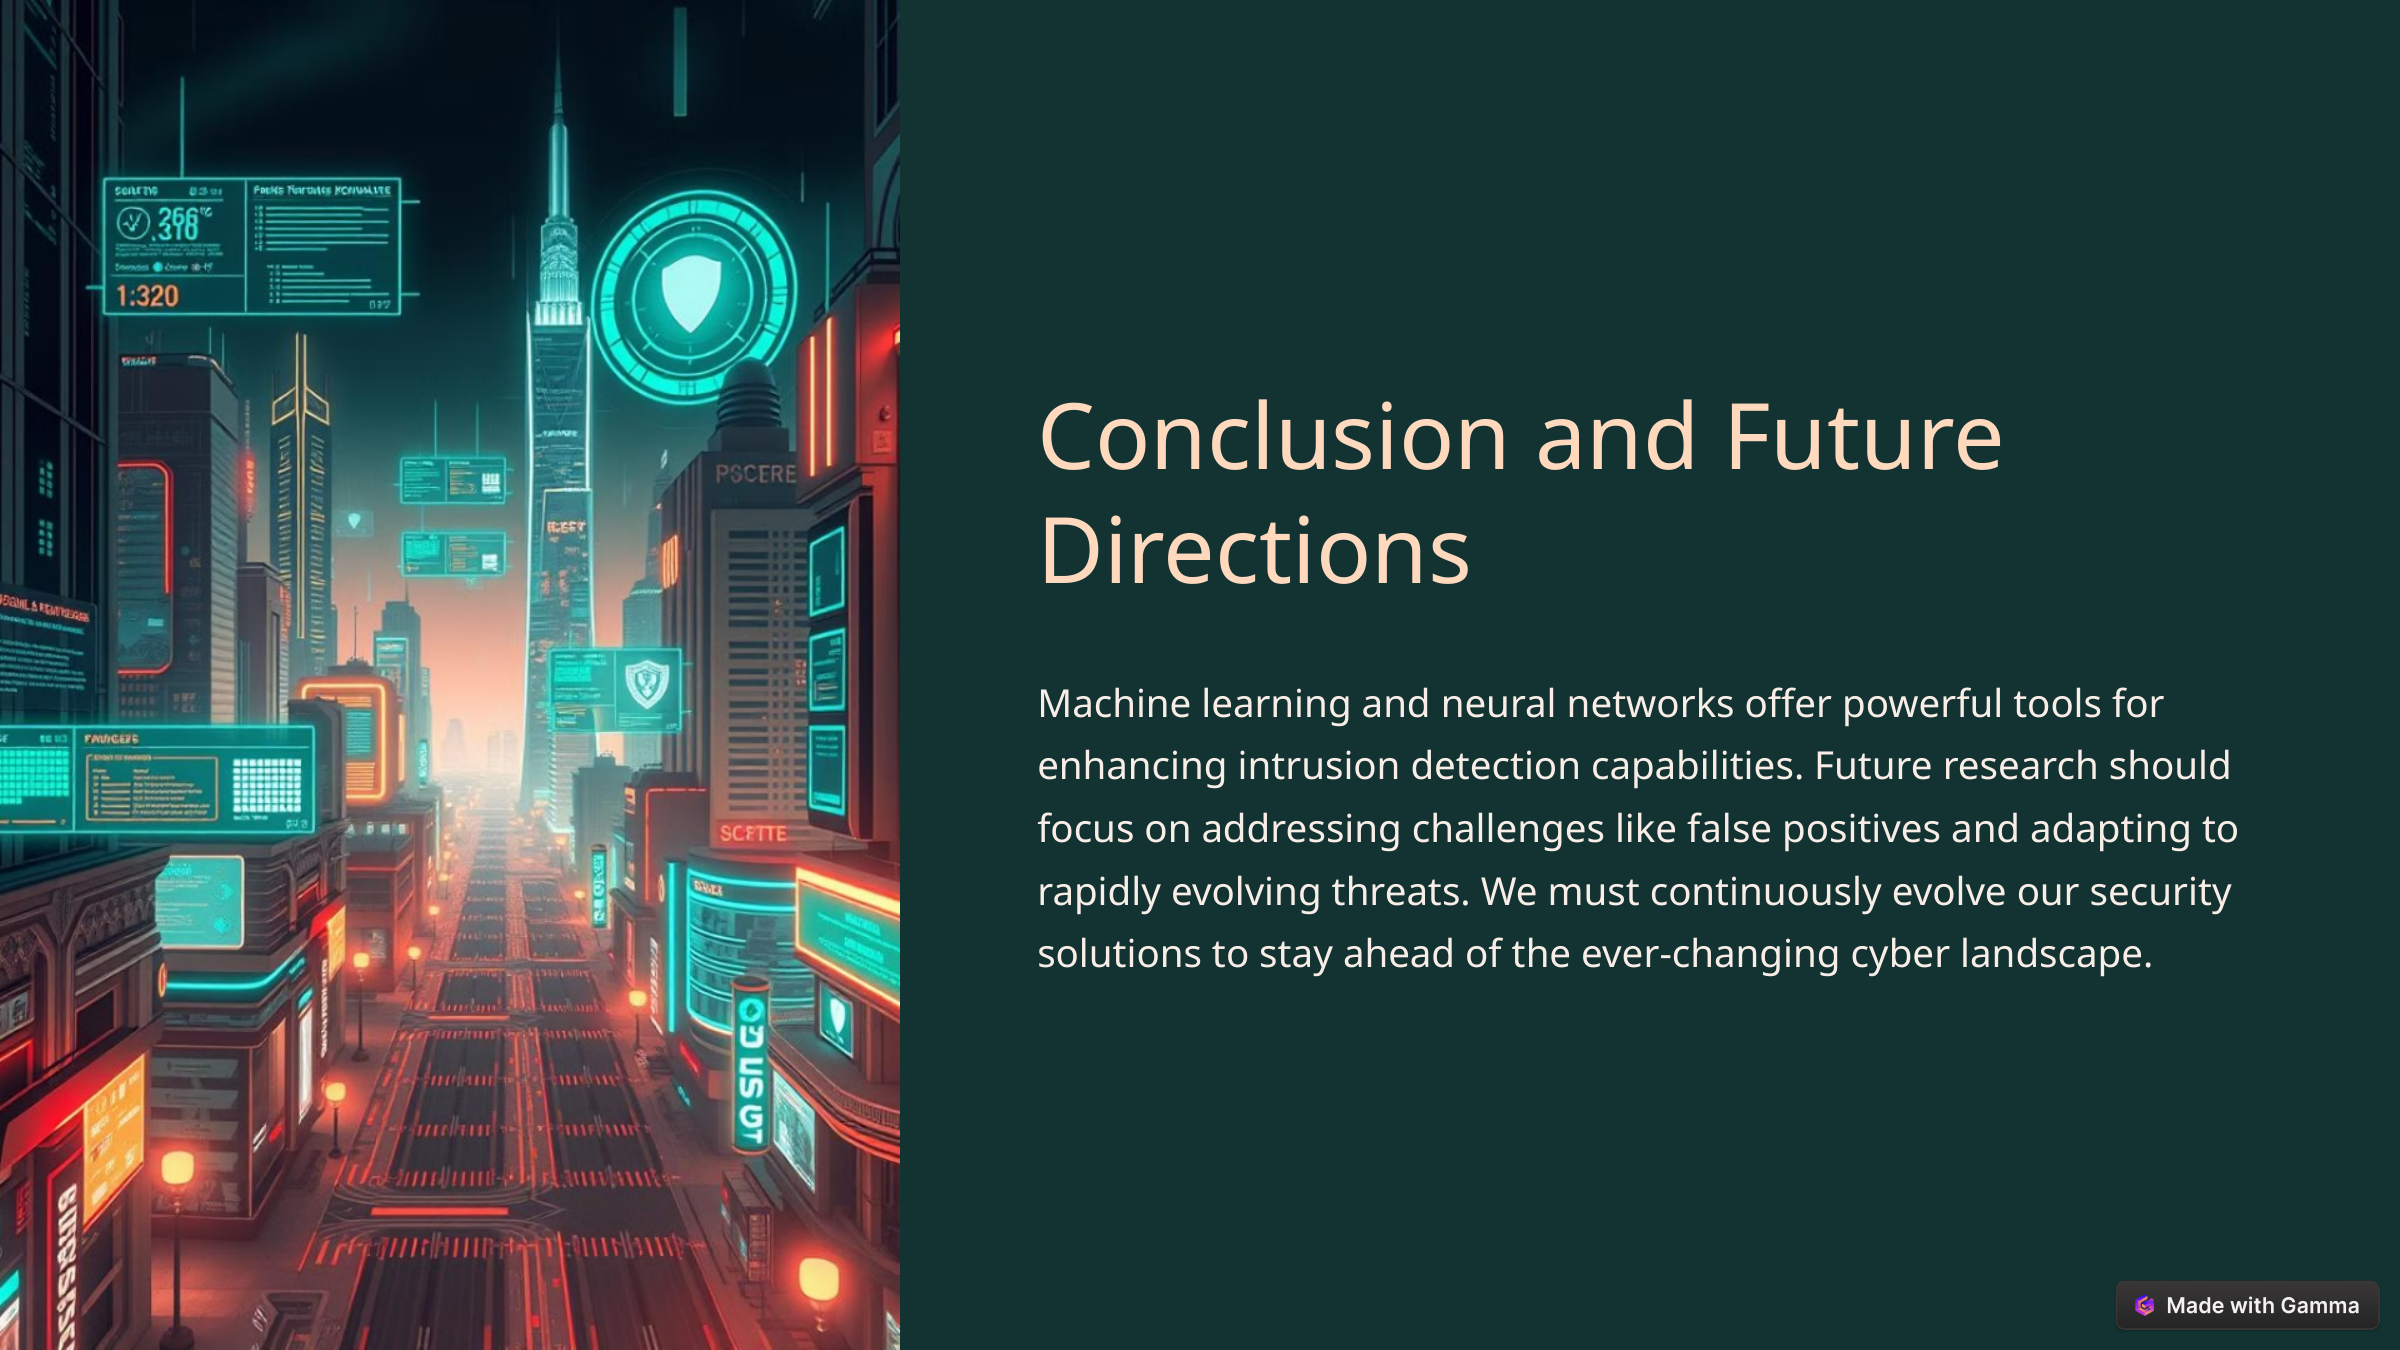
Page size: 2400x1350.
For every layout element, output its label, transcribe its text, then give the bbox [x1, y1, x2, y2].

text_box Conclusion and Future Directions [1037, 372, 2263, 604]
picture [2106, 1271, 2389, 1339]
text_box Machine learning and neural networks offer powerful tools for enhancing intrusion detection capabilities. Future research should focus on addressing challenges like false positives and adapting to rapidly evolving threats. We must continuously evolve our security solutions to stay ahead of the ever-changing cyber landscape. [1037, 662, 2263, 977]
picture [0, 0, 900, 1350]
